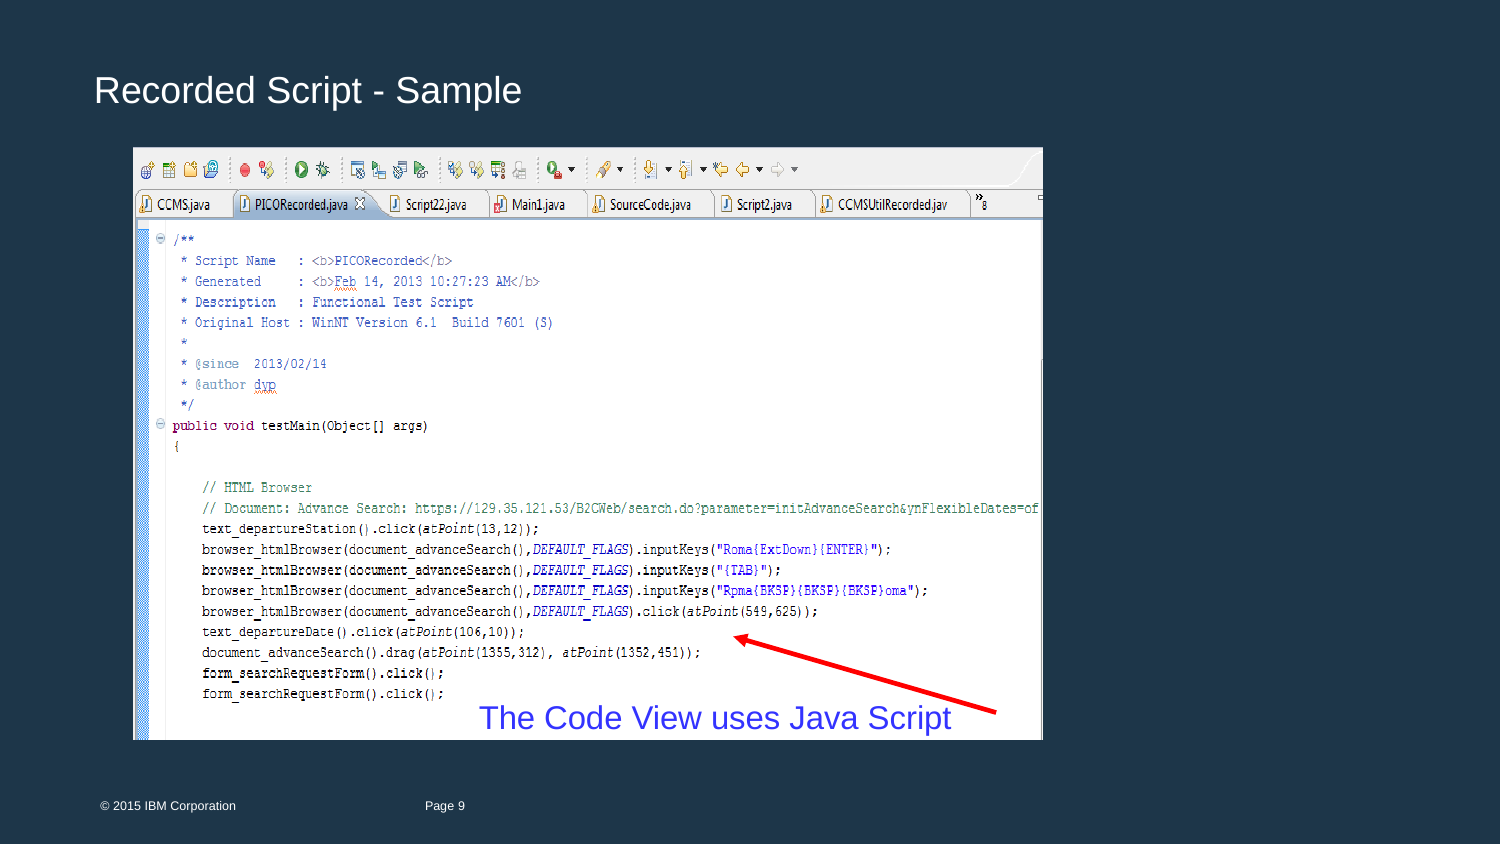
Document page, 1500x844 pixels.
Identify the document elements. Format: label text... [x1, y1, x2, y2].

title Recorded Script - Sample [83, 24, 1141, 201]
picture [133, 147, 1043, 740]
